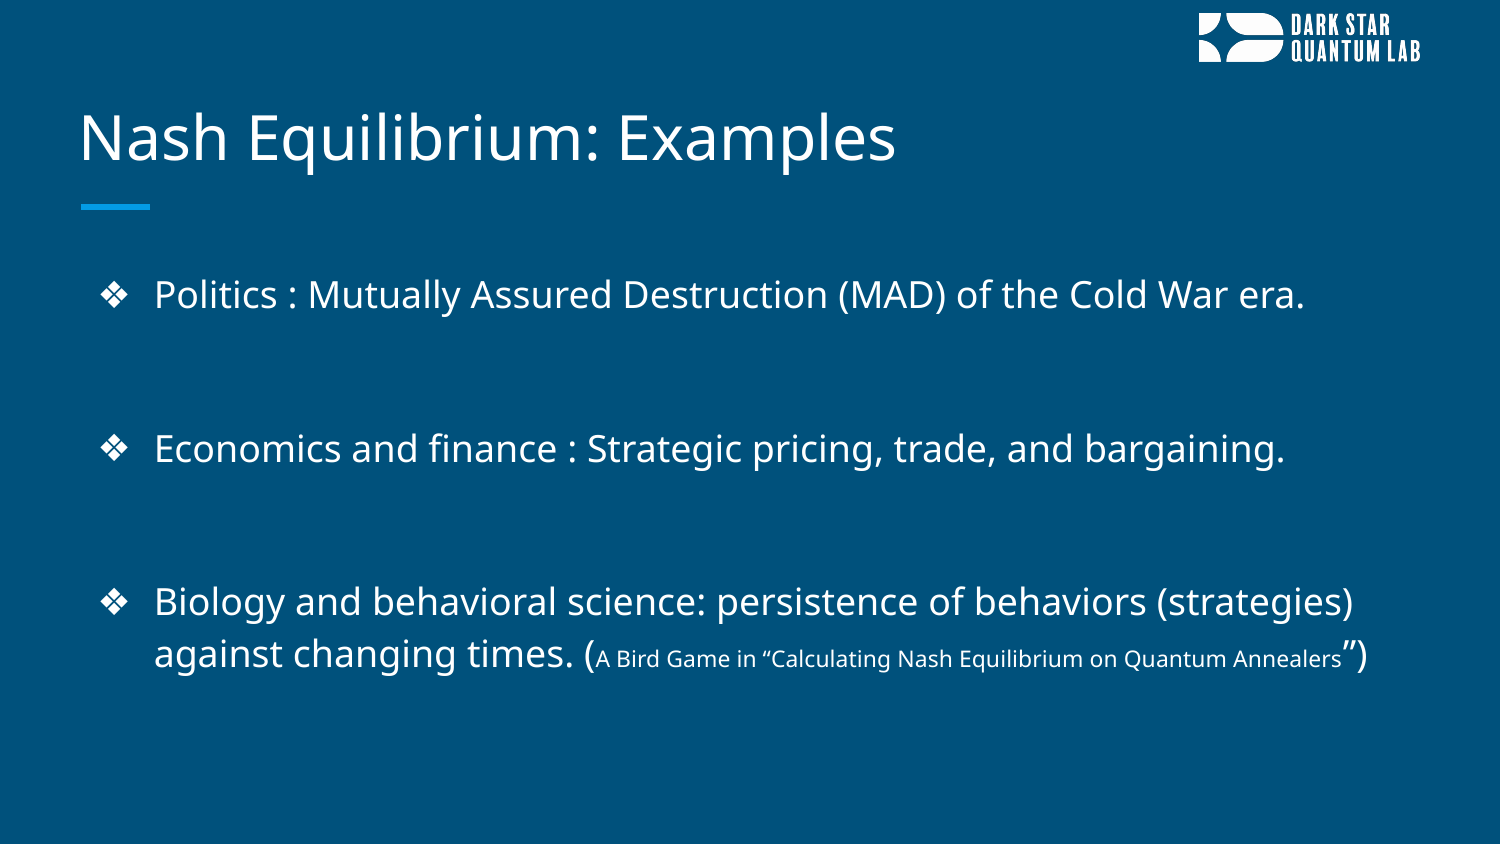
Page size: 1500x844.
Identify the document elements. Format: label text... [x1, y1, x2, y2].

picture [1355, 41, 1363, 61]
picture [1411, 41, 1419, 61]
picture [1381, 14, 1389, 34]
picture [1358, 14, 1366, 34]
picture [1305, 14, 1312, 35]
text_box Politics : Mutually Assured Destruction (MAD) of the Cold War era. Economics and finance : Strategic pricing, trade, and bargaining. Biology and behavioral science: persistence of behaviors (strategies) against changing times. (A Bird Game in “Calculating Nash Equilibrium on Quantum Annealers”) [63, 249, 1437, 755]
picture [1342, 41, 1350, 61]
picture [1399, 41, 1407, 61]
picture [1318, 41, 1326, 61]
picture [1306, 41, 1313, 61]
picture [1227, 14, 1283, 35]
picture [1368, 14, 1376, 35]
title Nash Equilibrium: Examples [63, 75, 1437, 188]
picture [1330, 41, 1338, 61]
picture [1368, 41, 1378, 61]
picture [1200, 41, 1220, 61]
picture [1317, 14, 1325, 34]
picture [1330, 14, 1338, 34]
picture [1227, 40, 1283, 61]
picture [1200, 14, 1220, 35]
picture [1388, 41, 1394, 61]
picture [1292, 40, 1301, 61]
picture [1347, 14, 1354, 35]
picture [1292, 14, 1300, 35]
